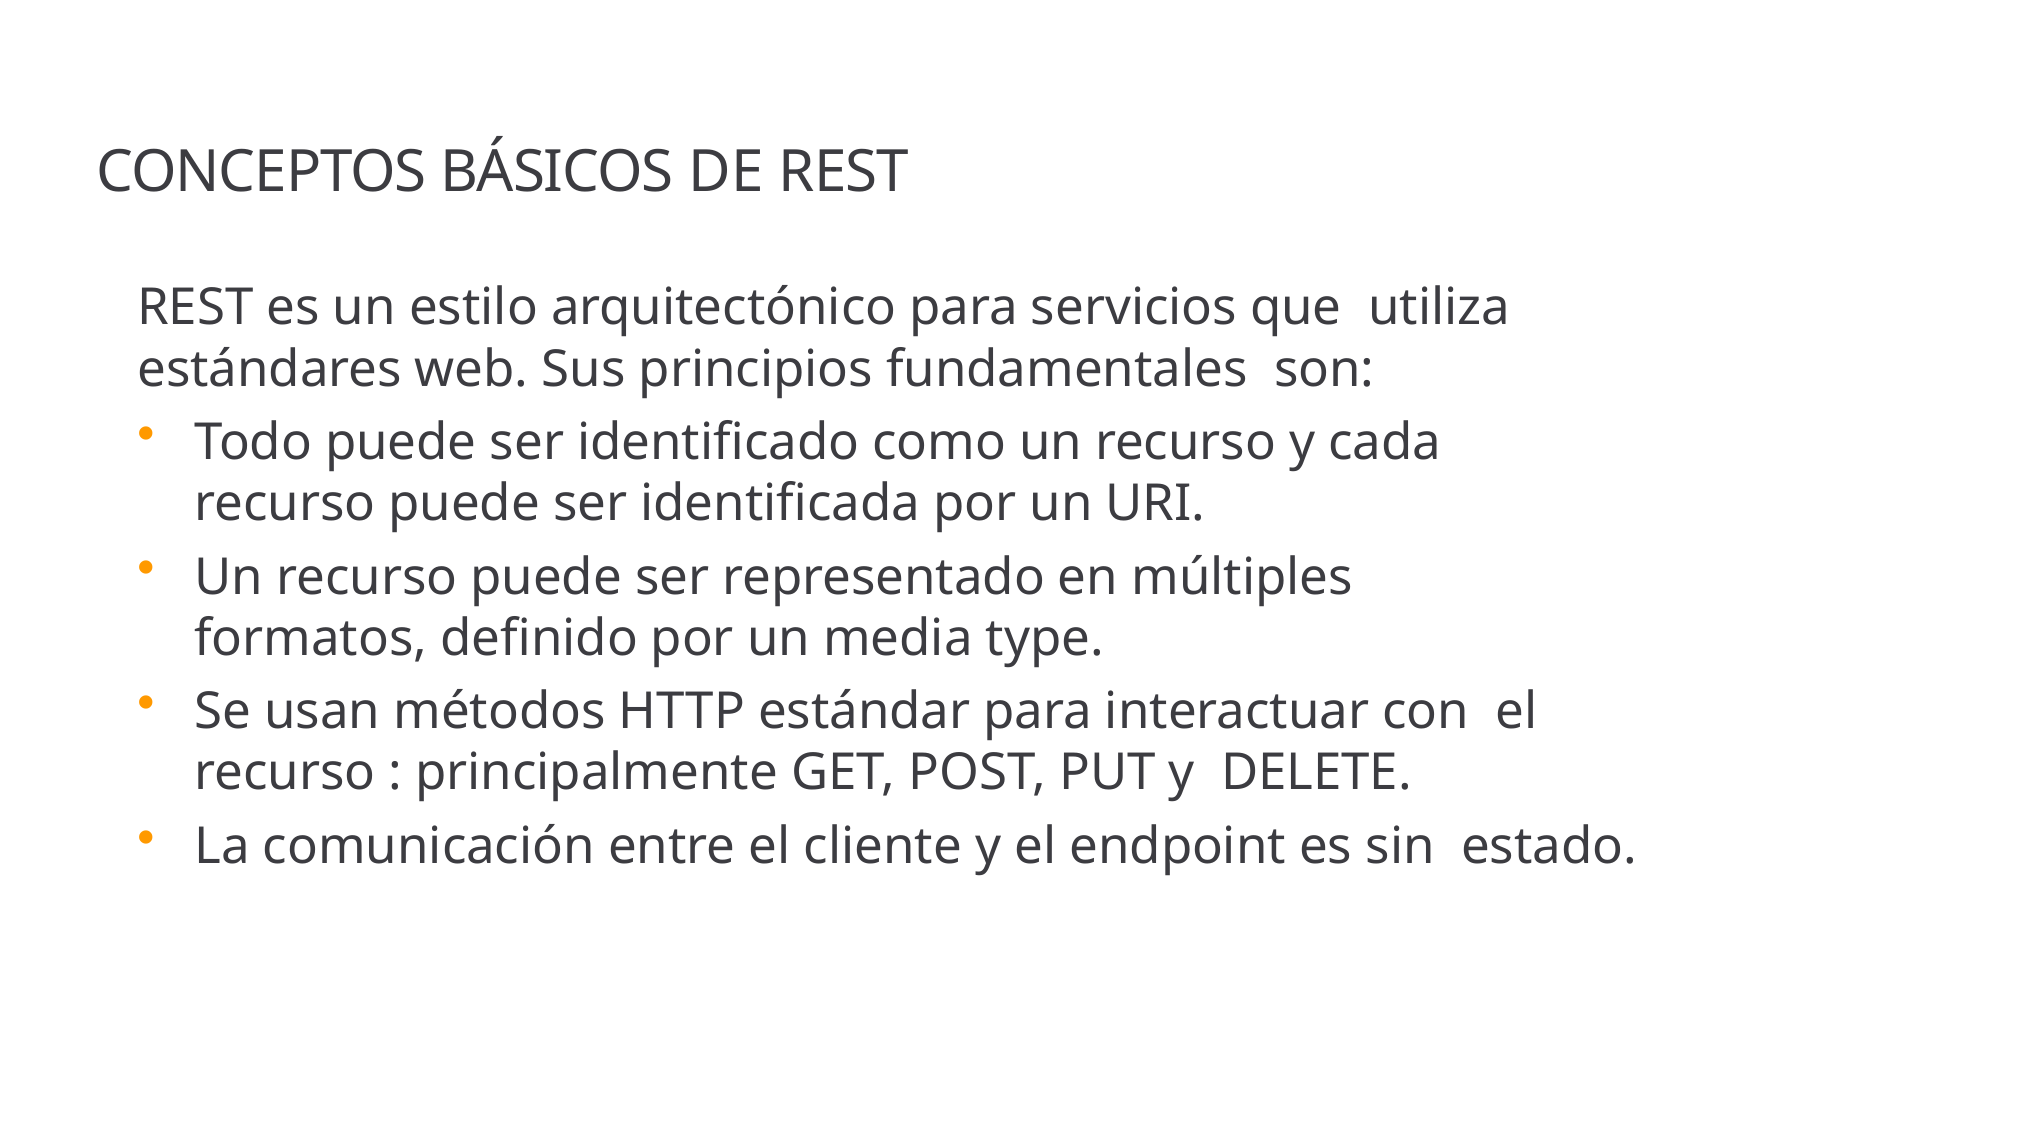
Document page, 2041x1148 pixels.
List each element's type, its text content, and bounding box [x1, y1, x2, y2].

text_box REST es un estilo arquitectónico para servicios que utiliza estándares web. Sus principios fundamentales son: Todo puede ser identificado como un recurso y cada recurso puede ser identificada por un URI. Un recurso puede ser representado en múltiples formatos, definido por un media type. Se usan métodos HTTP estándar para interactuar con el recurso : principalmente GET, POST, PUT y DELETE. La comunicación entre el cliente y el endpoint es sin estado. [135, 271, 1714, 874]
title CONCEPTOS BÁSICOS DE REST [94, 9, 1505, 204]
